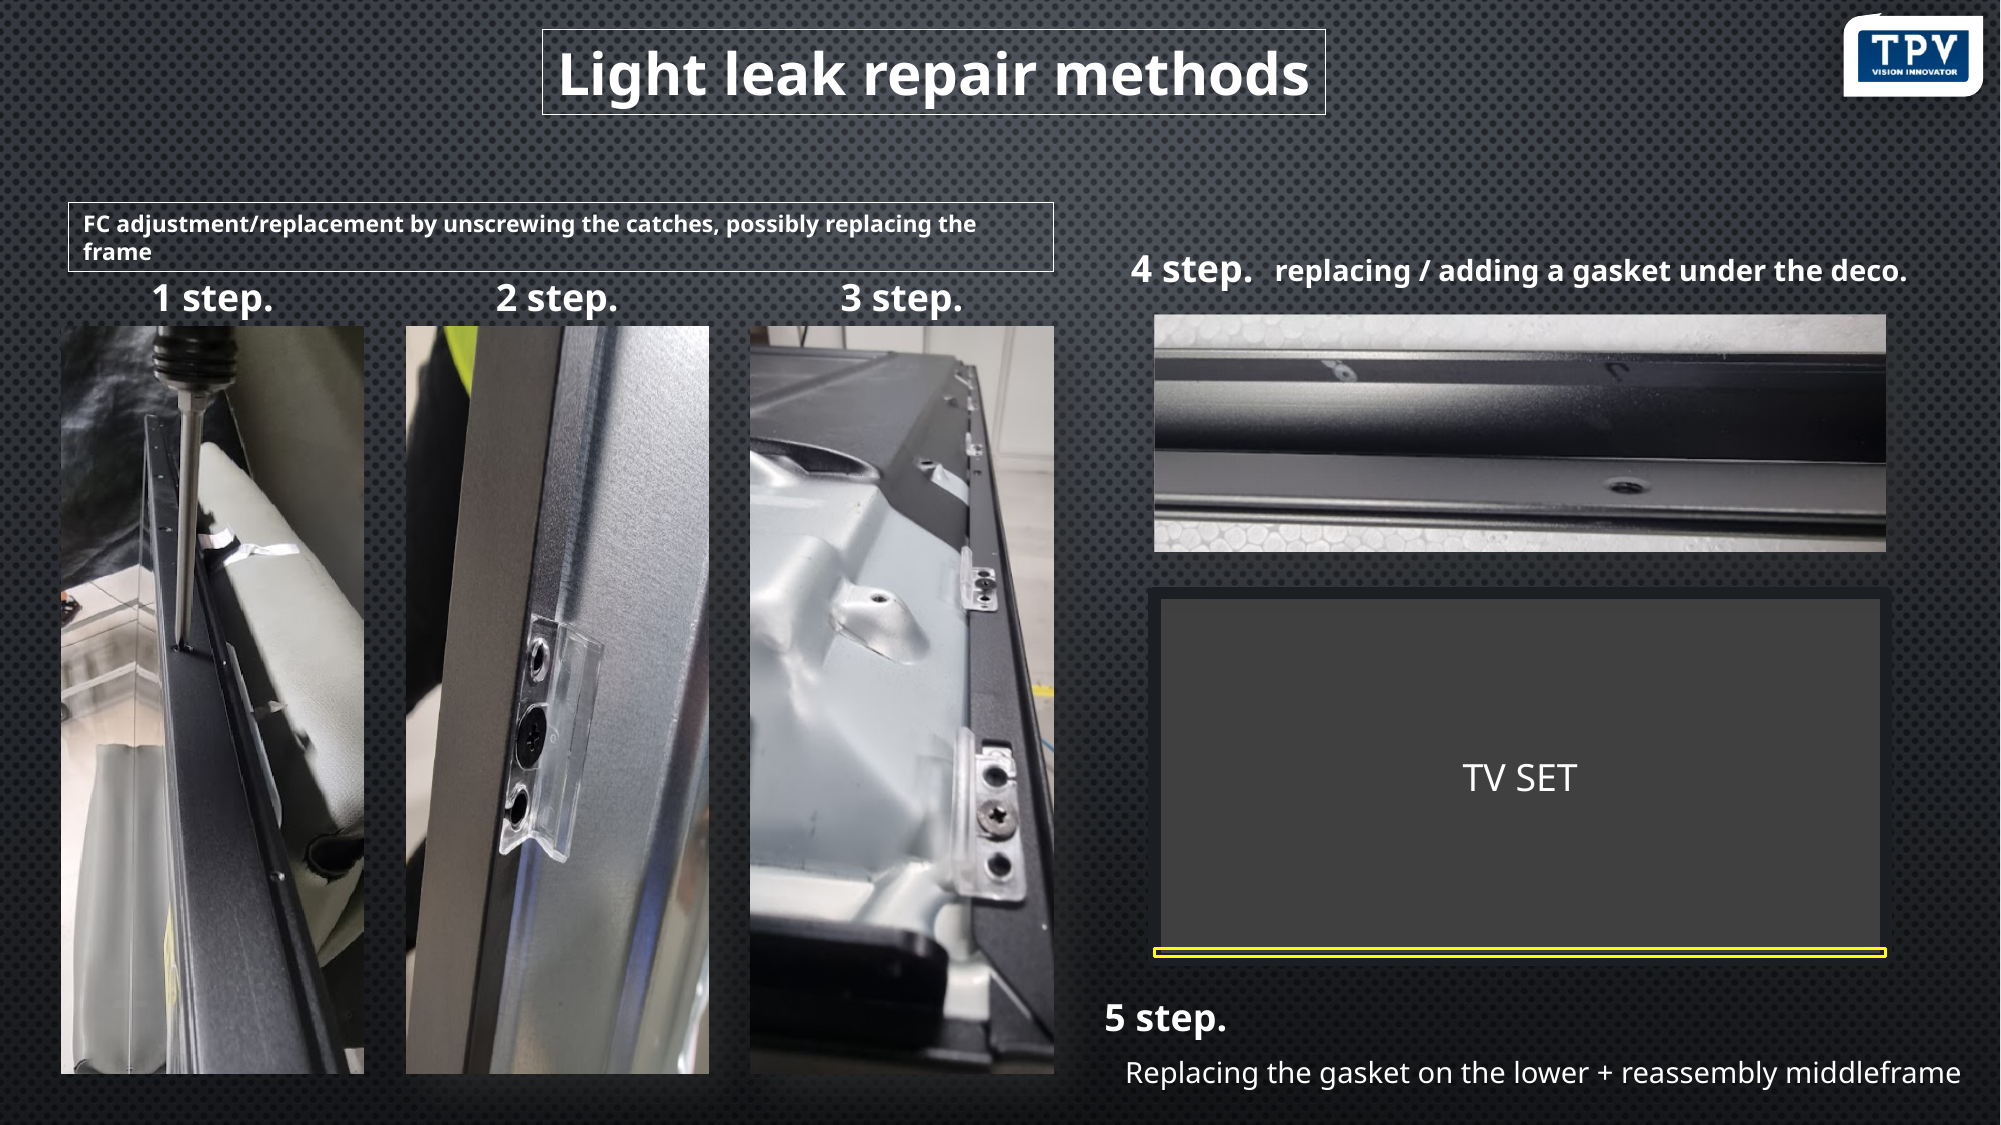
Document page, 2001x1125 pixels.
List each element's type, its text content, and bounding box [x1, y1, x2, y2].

text_box 3 step. [825, 266, 979, 326]
text_box replacing / adding a gasket under the deco. [1639, 245, 1924, 295]
text_box TV SET [1153, 592, 1887, 947]
text_box 1 step. [136, 266, 289, 326]
picture [750, 326, 1054, 1075]
picture [1155, 66, 1886, 799]
text_box [1153, 947, 1887, 958]
text_box replacing / adding a gasket under the deco. [1259, 245, 1401, 295]
text_box Replacing the gasket on the lower + reassembly middleframe [1110, 1046, 1978, 1097]
picture [405, 326, 709, 1075]
text_box Light leak repair methods [542, 29, 1326, 115]
picture [61, 326, 364, 1075]
text_box 5 step. [1089, 986, 1243, 1046]
picture [1850, 22, 1977, 90]
text_box 2 step. [481, 266, 634, 326]
text_box FC adjustment/replacement by unscrewing the catches, possibly replacing the frame [68, 202, 1054, 272]
text_box 4 step. [1116, 237, 1269, 298]
